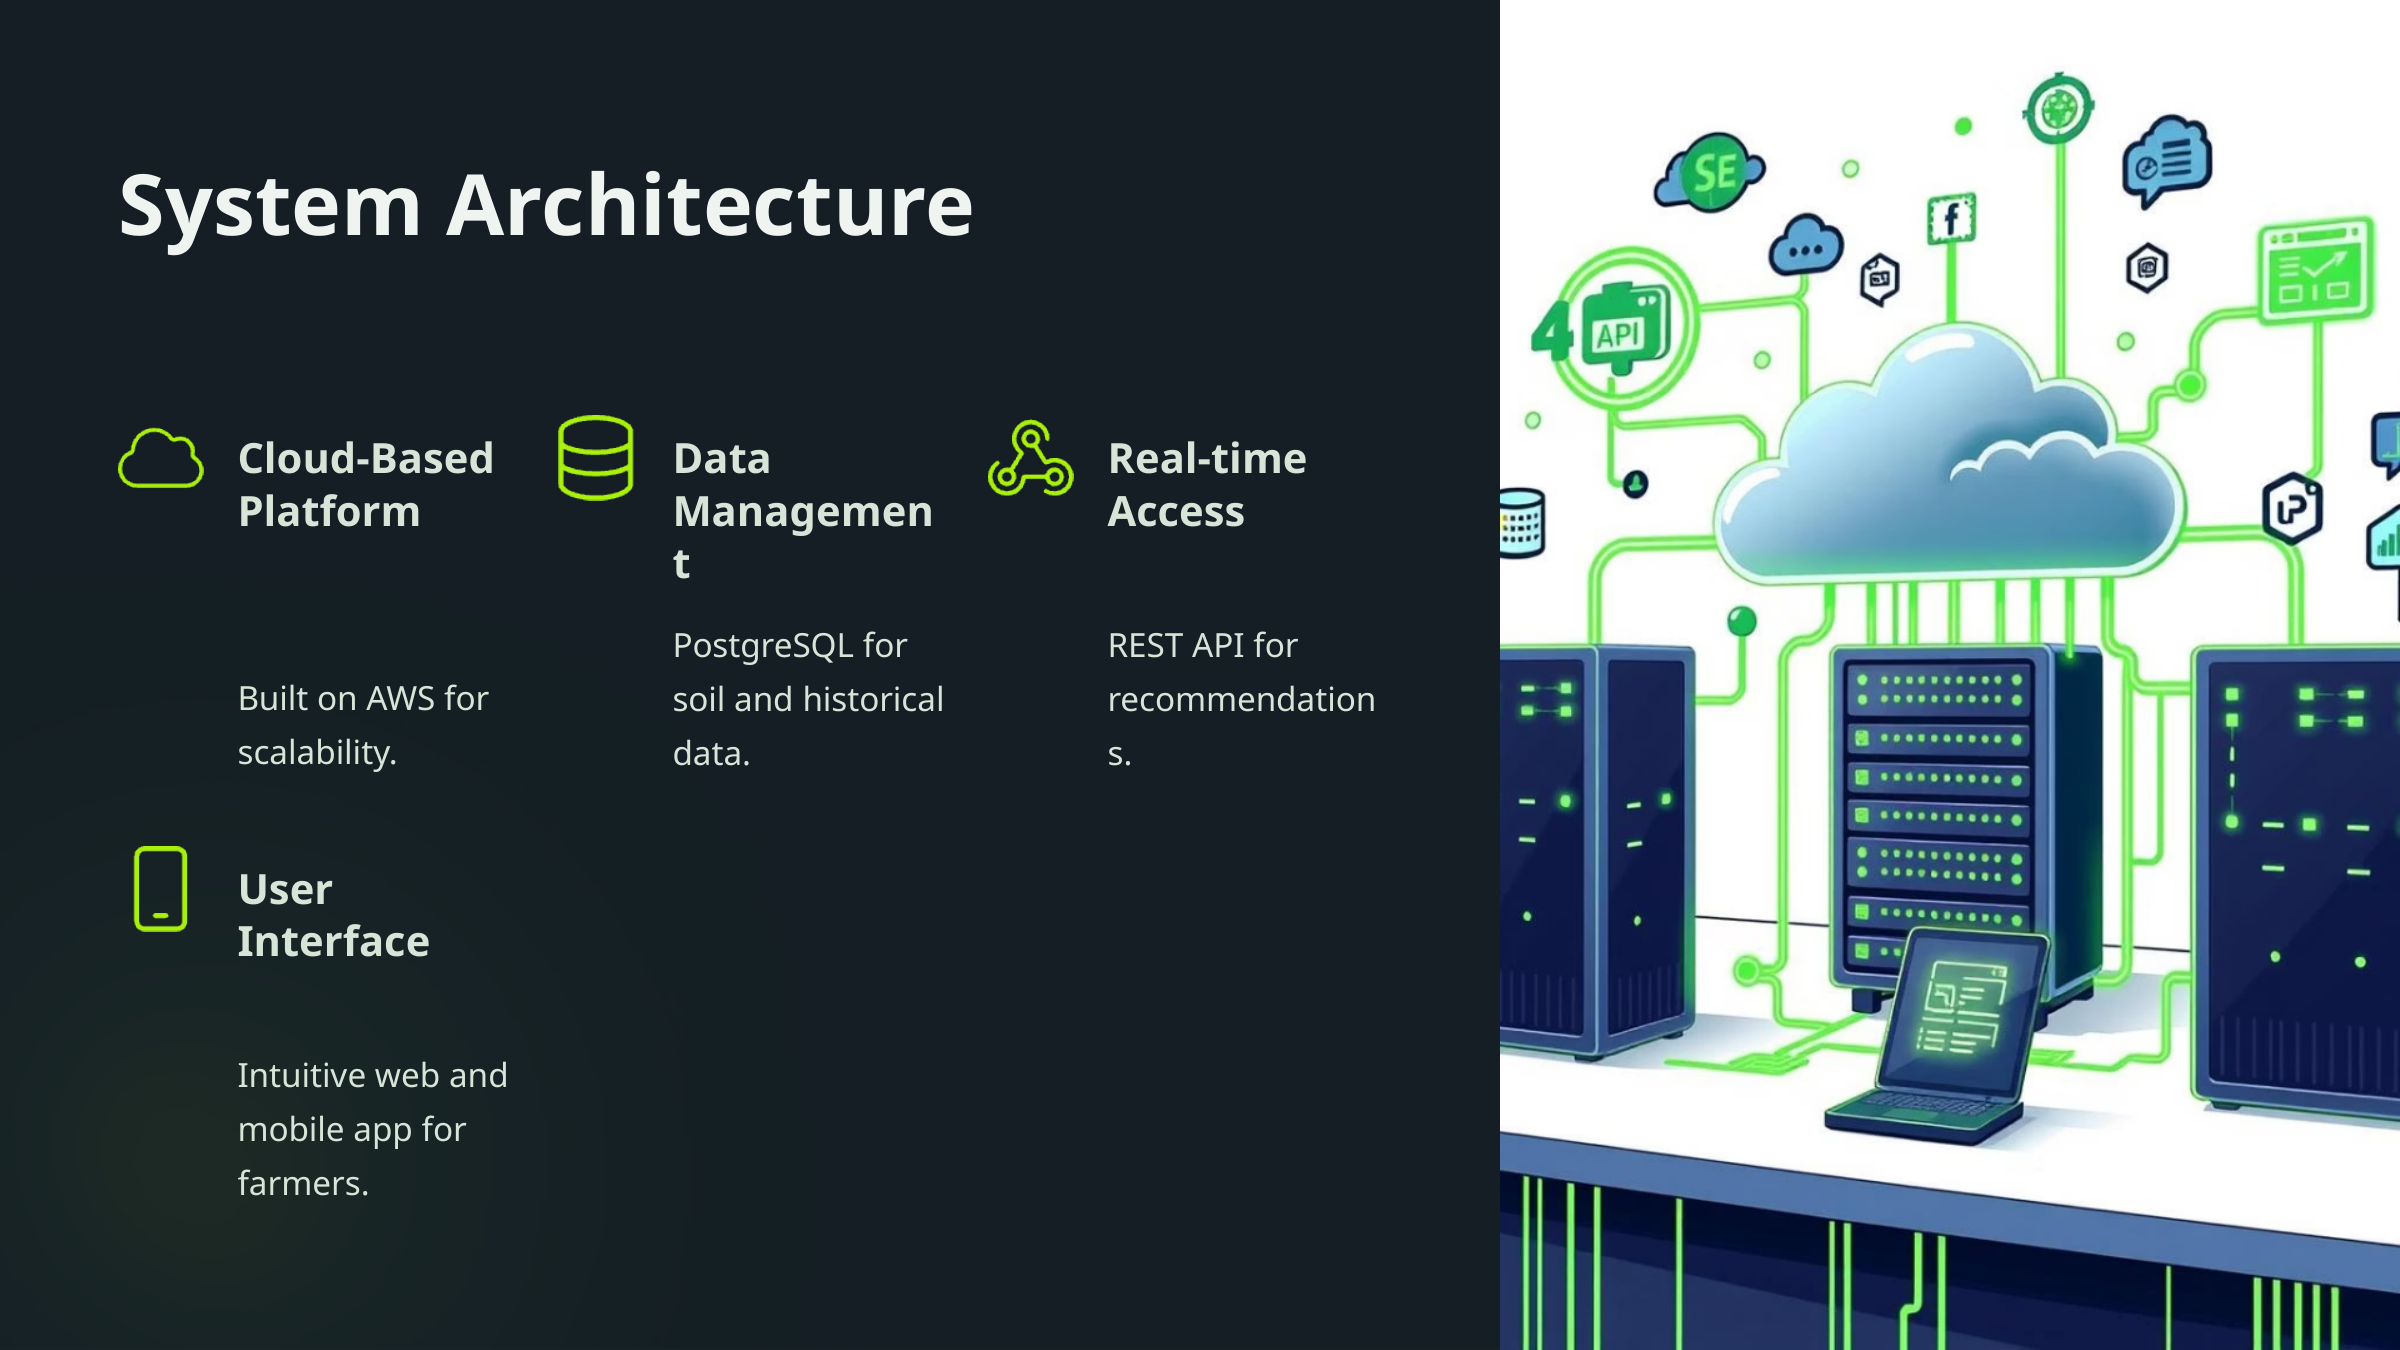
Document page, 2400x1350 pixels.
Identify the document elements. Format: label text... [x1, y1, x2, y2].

picture [988, 415, 1074, 501]
picture [118, 415, 204, 501]
text_box Intuitive web and mobile app for farmers. [237, 1039, 512, 1203]
text_box Data Management [672, 430, 947, 590]
text_box REST API for recommendations. [1107, 609, 1382, 773]
text_box PostgreSQL for soil and historical data. [672, 609, 947, 773]
picture [1499, 0, 2400, 1350]
text_box Real-time Access [1107, 430, 1382, 590]
picture [118, 846, 204, 932]
picture [553, 415, 639, 501]
text_box Cloud-Based Platform [237, 430, 512, 643]
text_box Built on AWS for scalability. [237, 662, 512, 772]
text_box System Architecture [118, 147, 1382, 360]
text_box User Interface [237, 860, 512, 1020]
